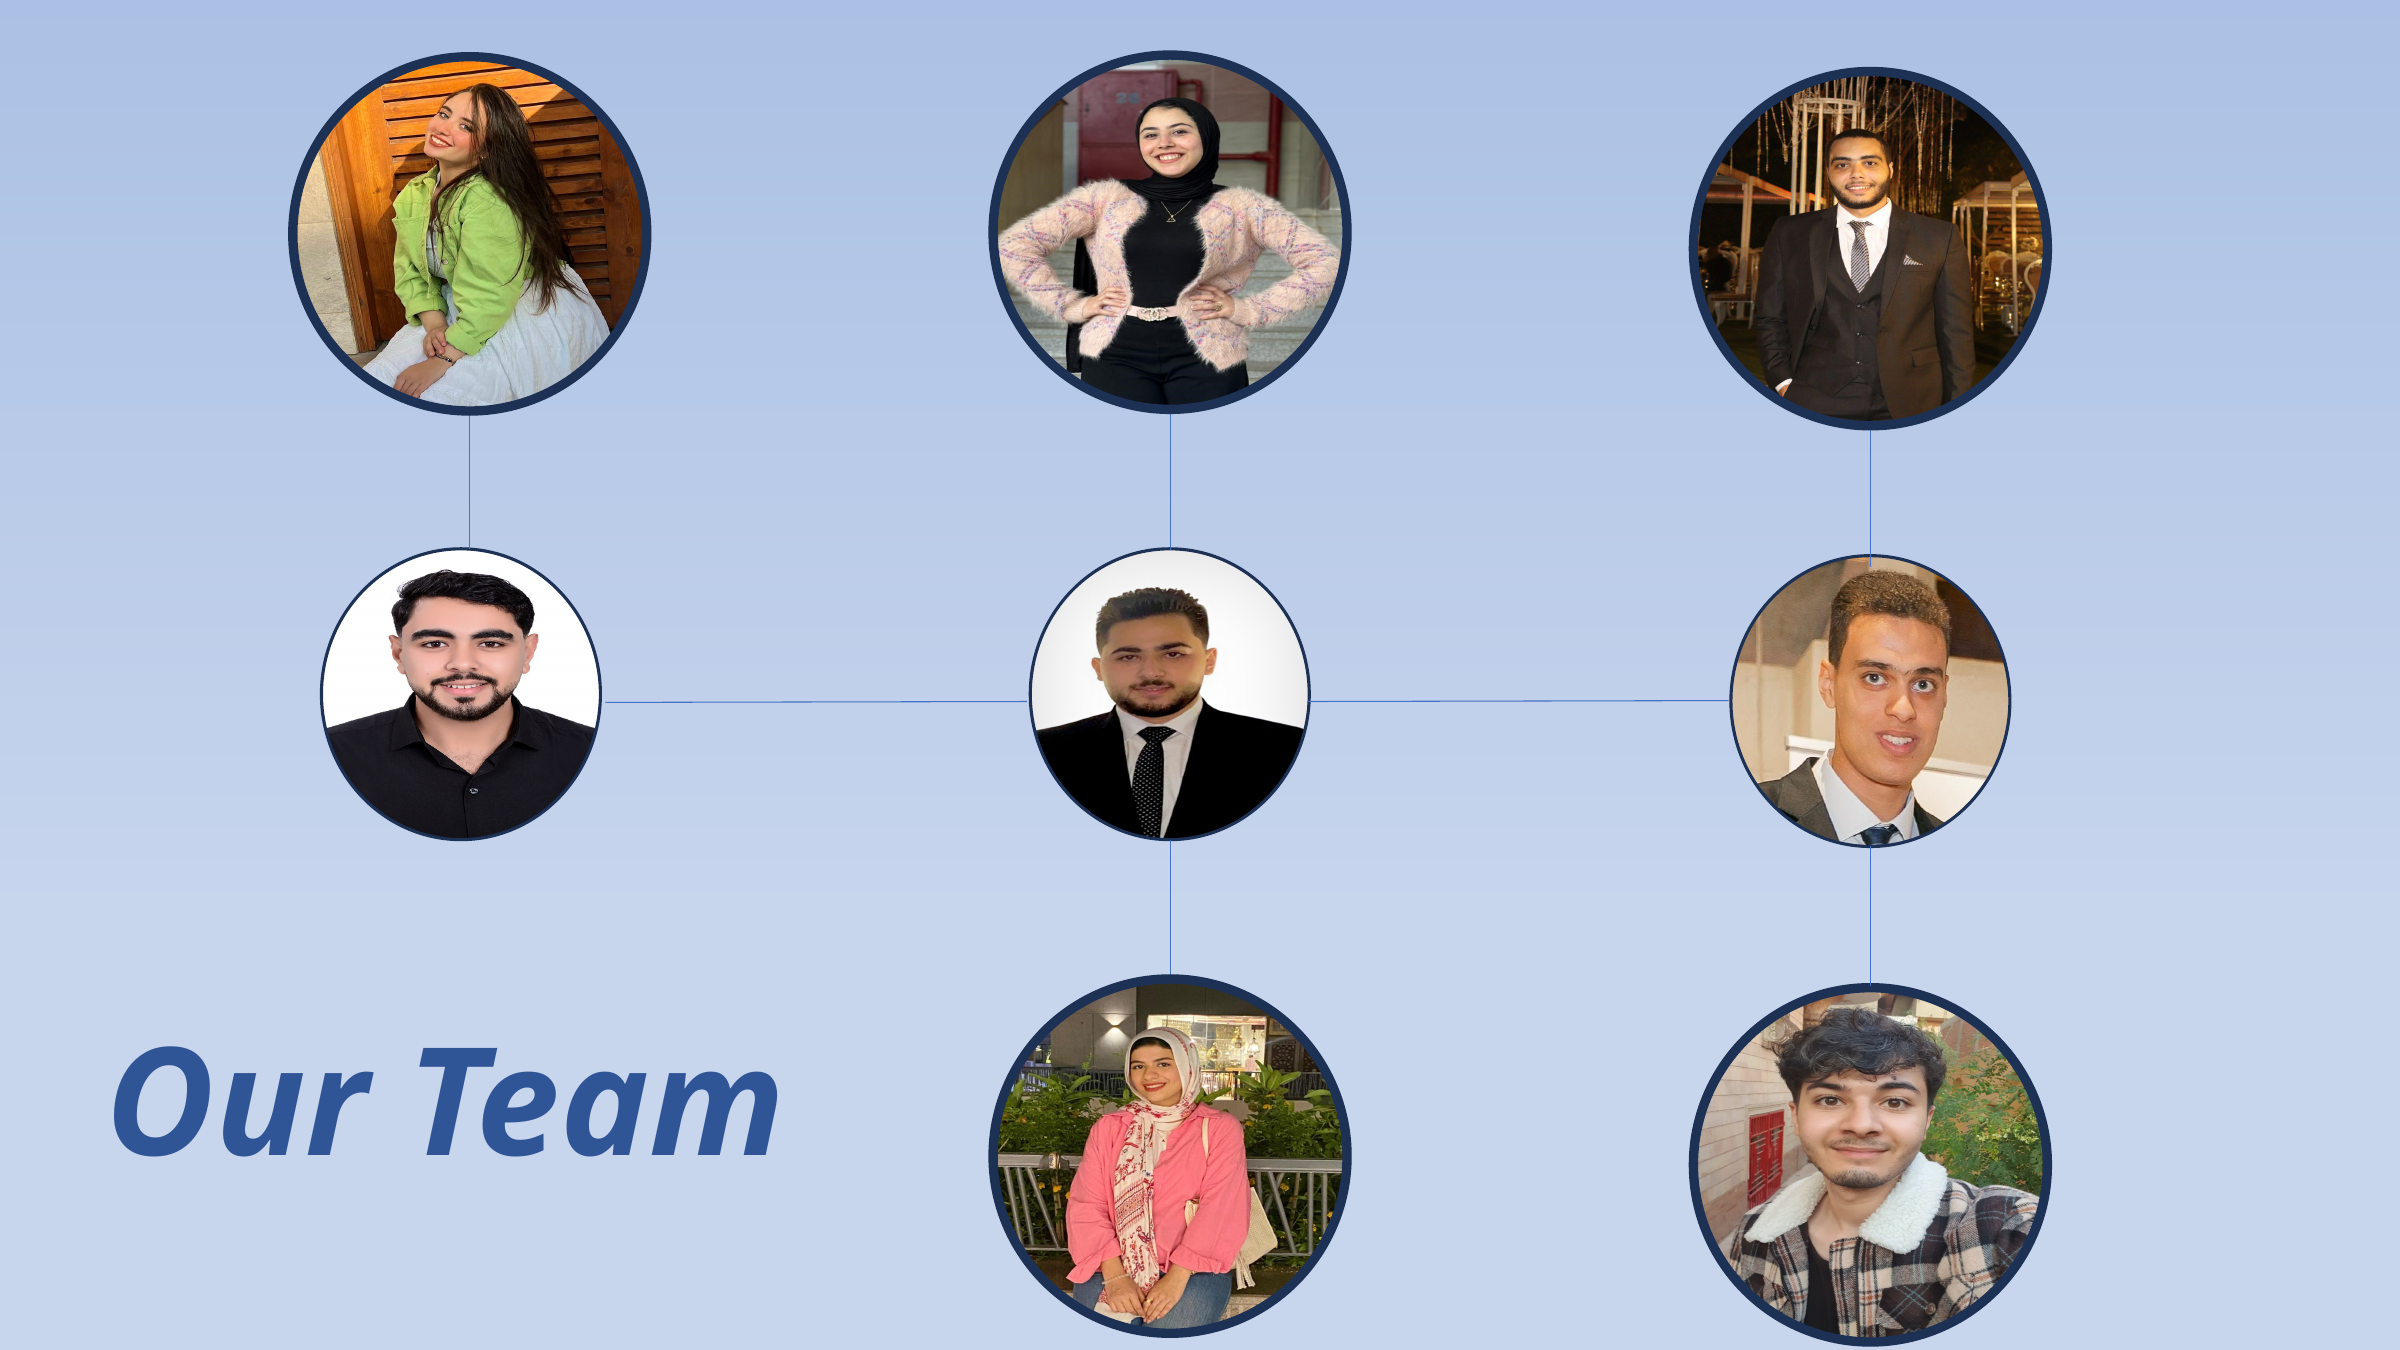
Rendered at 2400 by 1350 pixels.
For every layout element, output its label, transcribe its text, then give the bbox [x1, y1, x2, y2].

text_box [1692, 70, 2049, 427]
text_box [291, 55, 648, 413]
text_box [320, 547, 602, 841]
text_box [1729, 554, 2011, 848]
text_box [1692, 986, 2049, 1344]
text_box [1029, 547, 1311, 841]
text_box Our Team [90, 998, 944, 1193]
text_box [992, 977, 1349, 1335]
text_box [992, 54, 1349, 411]
